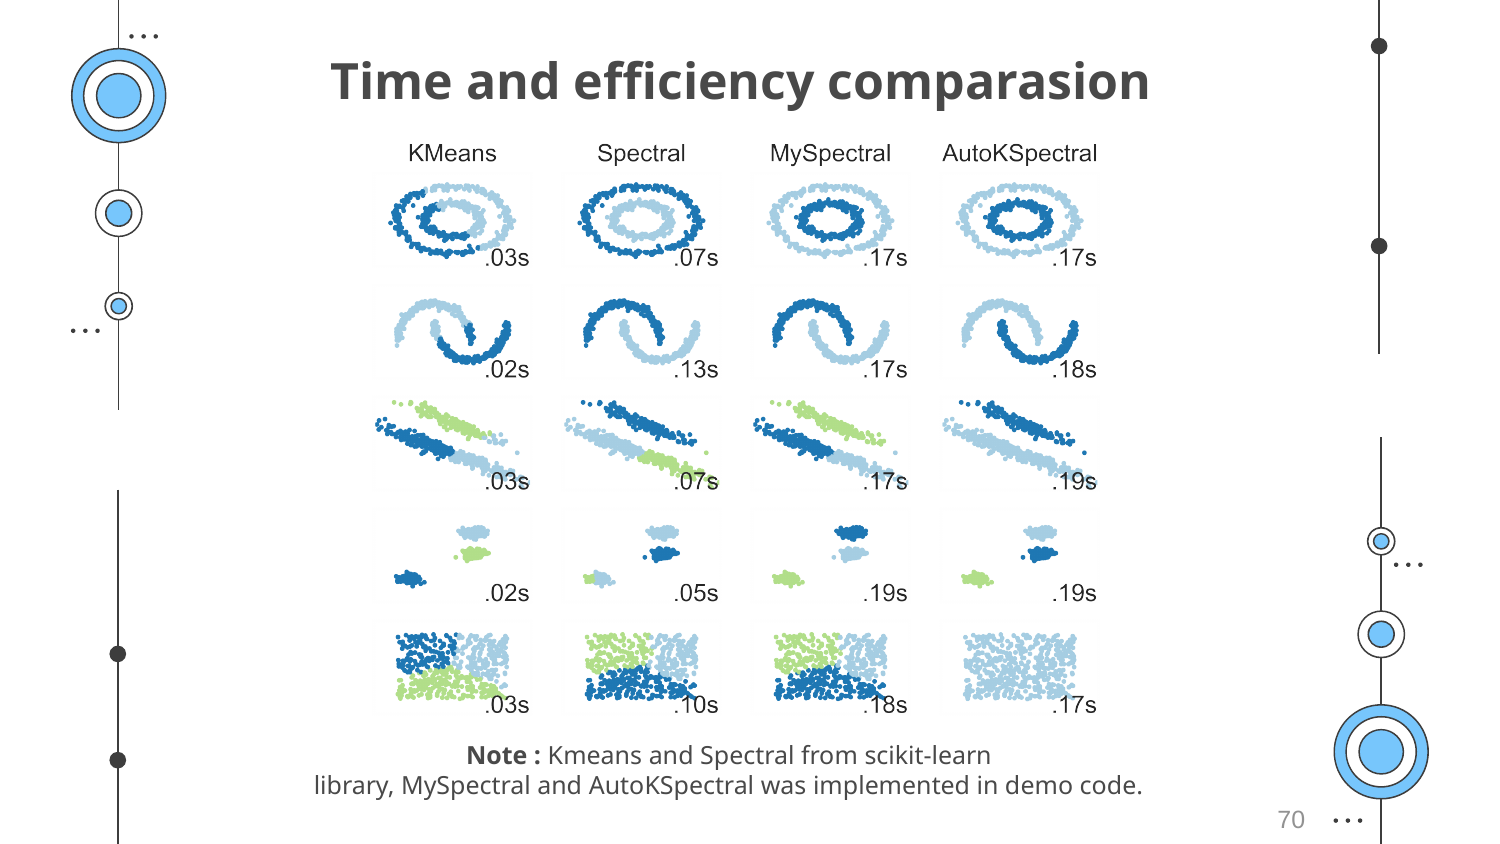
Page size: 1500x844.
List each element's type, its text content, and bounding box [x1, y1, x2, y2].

title Time and efficiency comparasion [161, 34, 1321, 129]
picture [358, 128, 1113, 732]
text_box Note : Kmeans and Spectral from scikit-learn library, MySpectral and AutoKSpectral was implemented in demo code. [278, 724, 1180, 819]
slide_number 70 [982, 795, 1321, 841]
